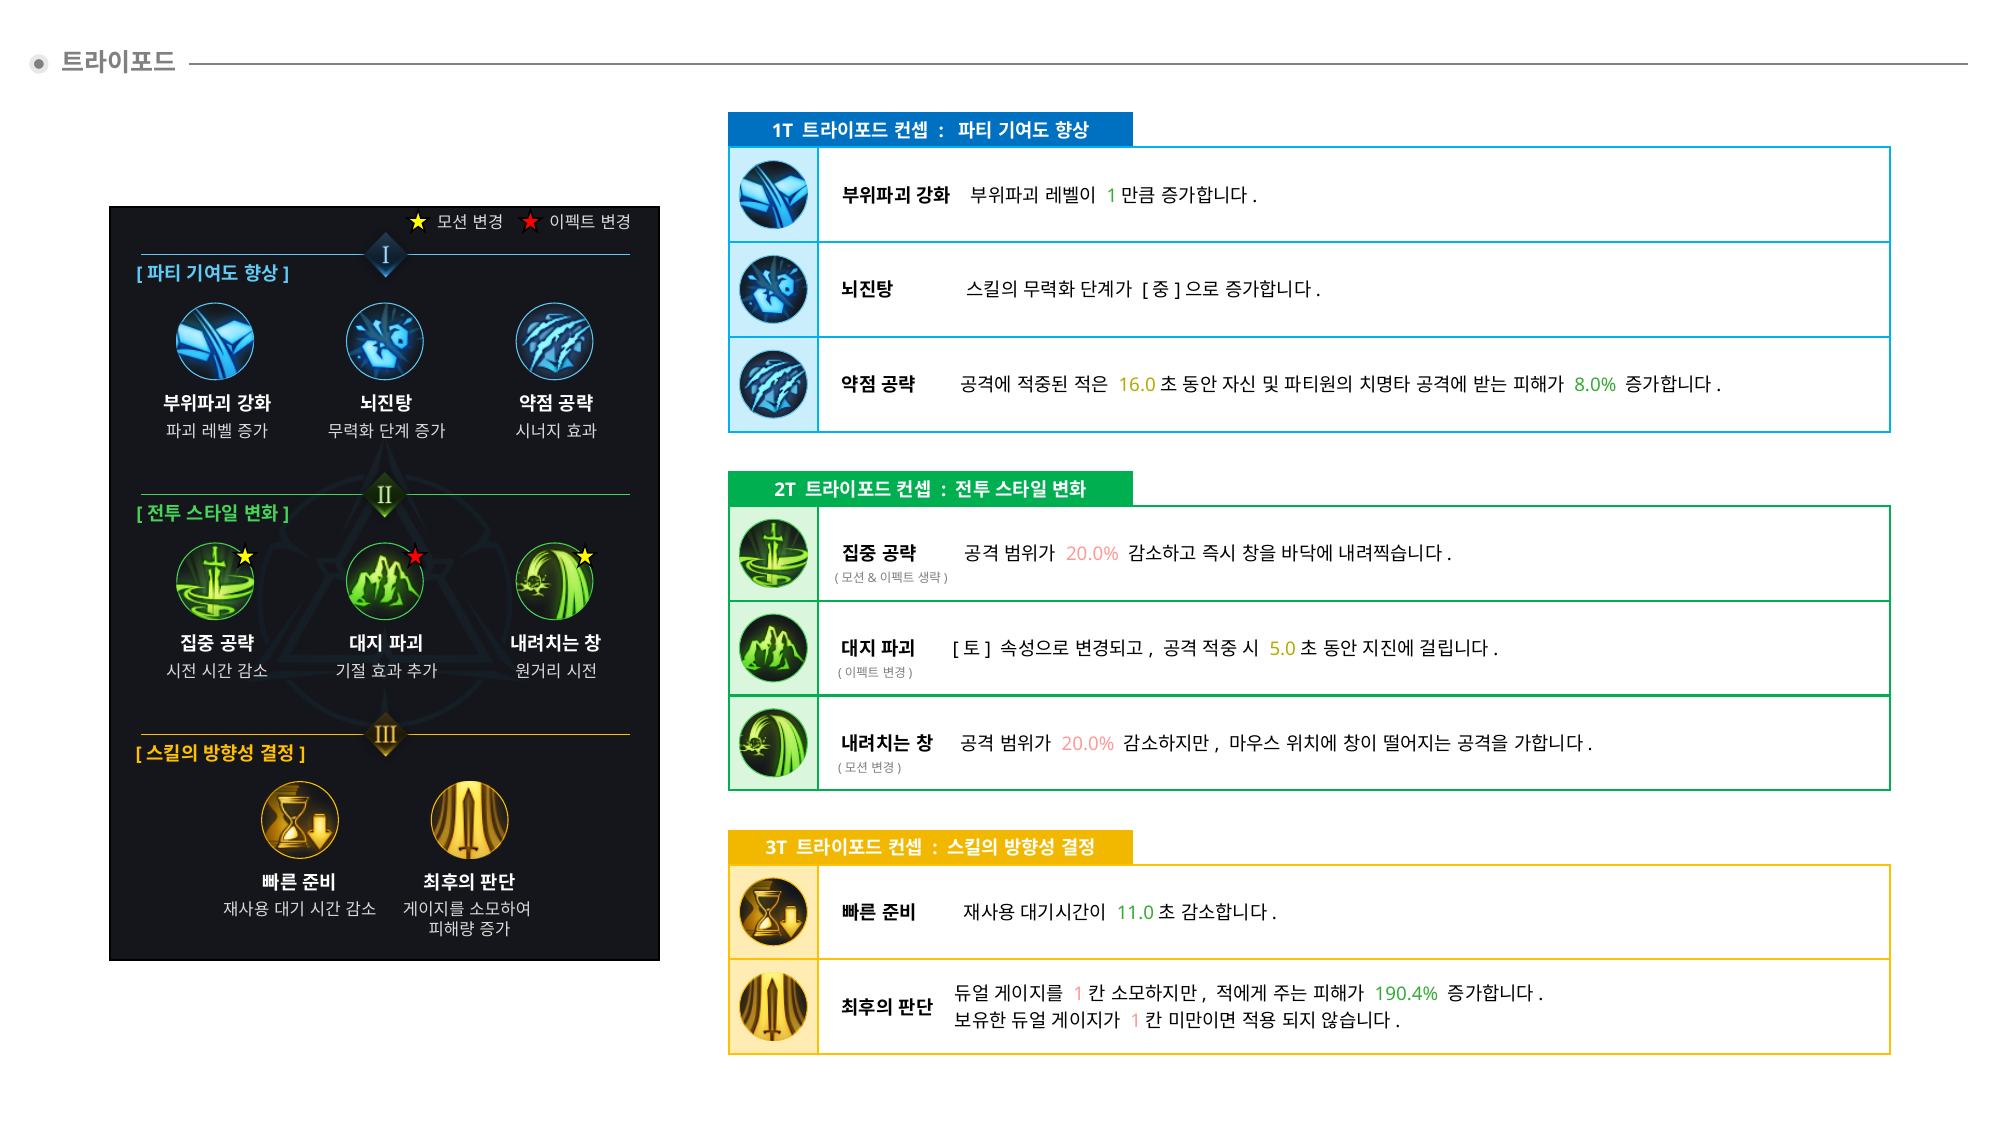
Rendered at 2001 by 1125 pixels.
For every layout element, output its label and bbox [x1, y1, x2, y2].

text_box [30, 30, 1969, 98]
text_box [109, 112, 1891, 1055]
